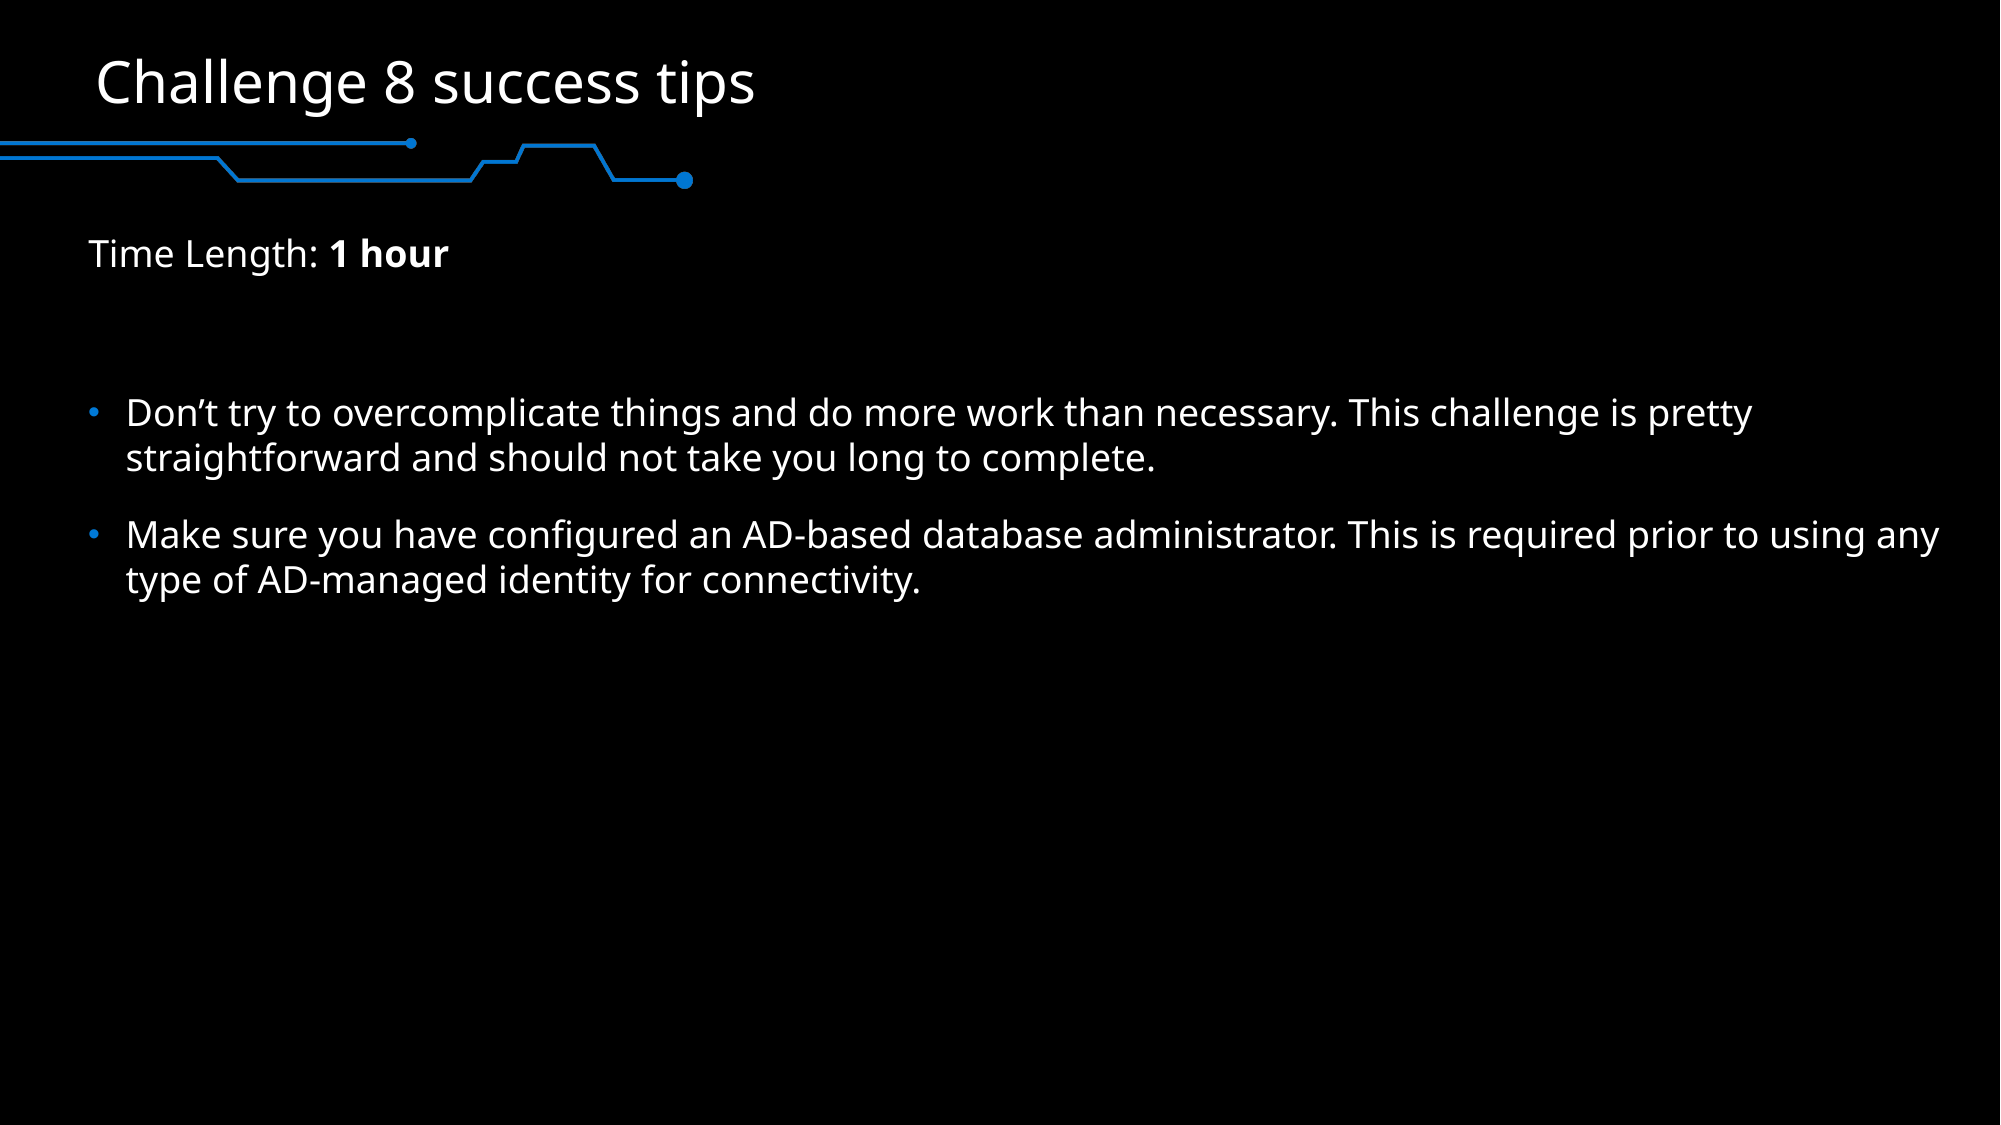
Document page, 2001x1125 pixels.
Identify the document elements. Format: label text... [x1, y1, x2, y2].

list Time Length: 1 hour [88, 229, 1956, 276]
picture [0, 105, 693, 189]
title Challenge 8 success tips [95, 34, 1317, 116]
text_box Don’t try to overcomplicate things and do more work than necessary. This challenge is pretty straightforward and should not take you long to complete. Make sure you have configured an AD-based database administrator. This is required prior to using any type of AD-managed identity for connectivity. [88, 388, 1956, 602]
